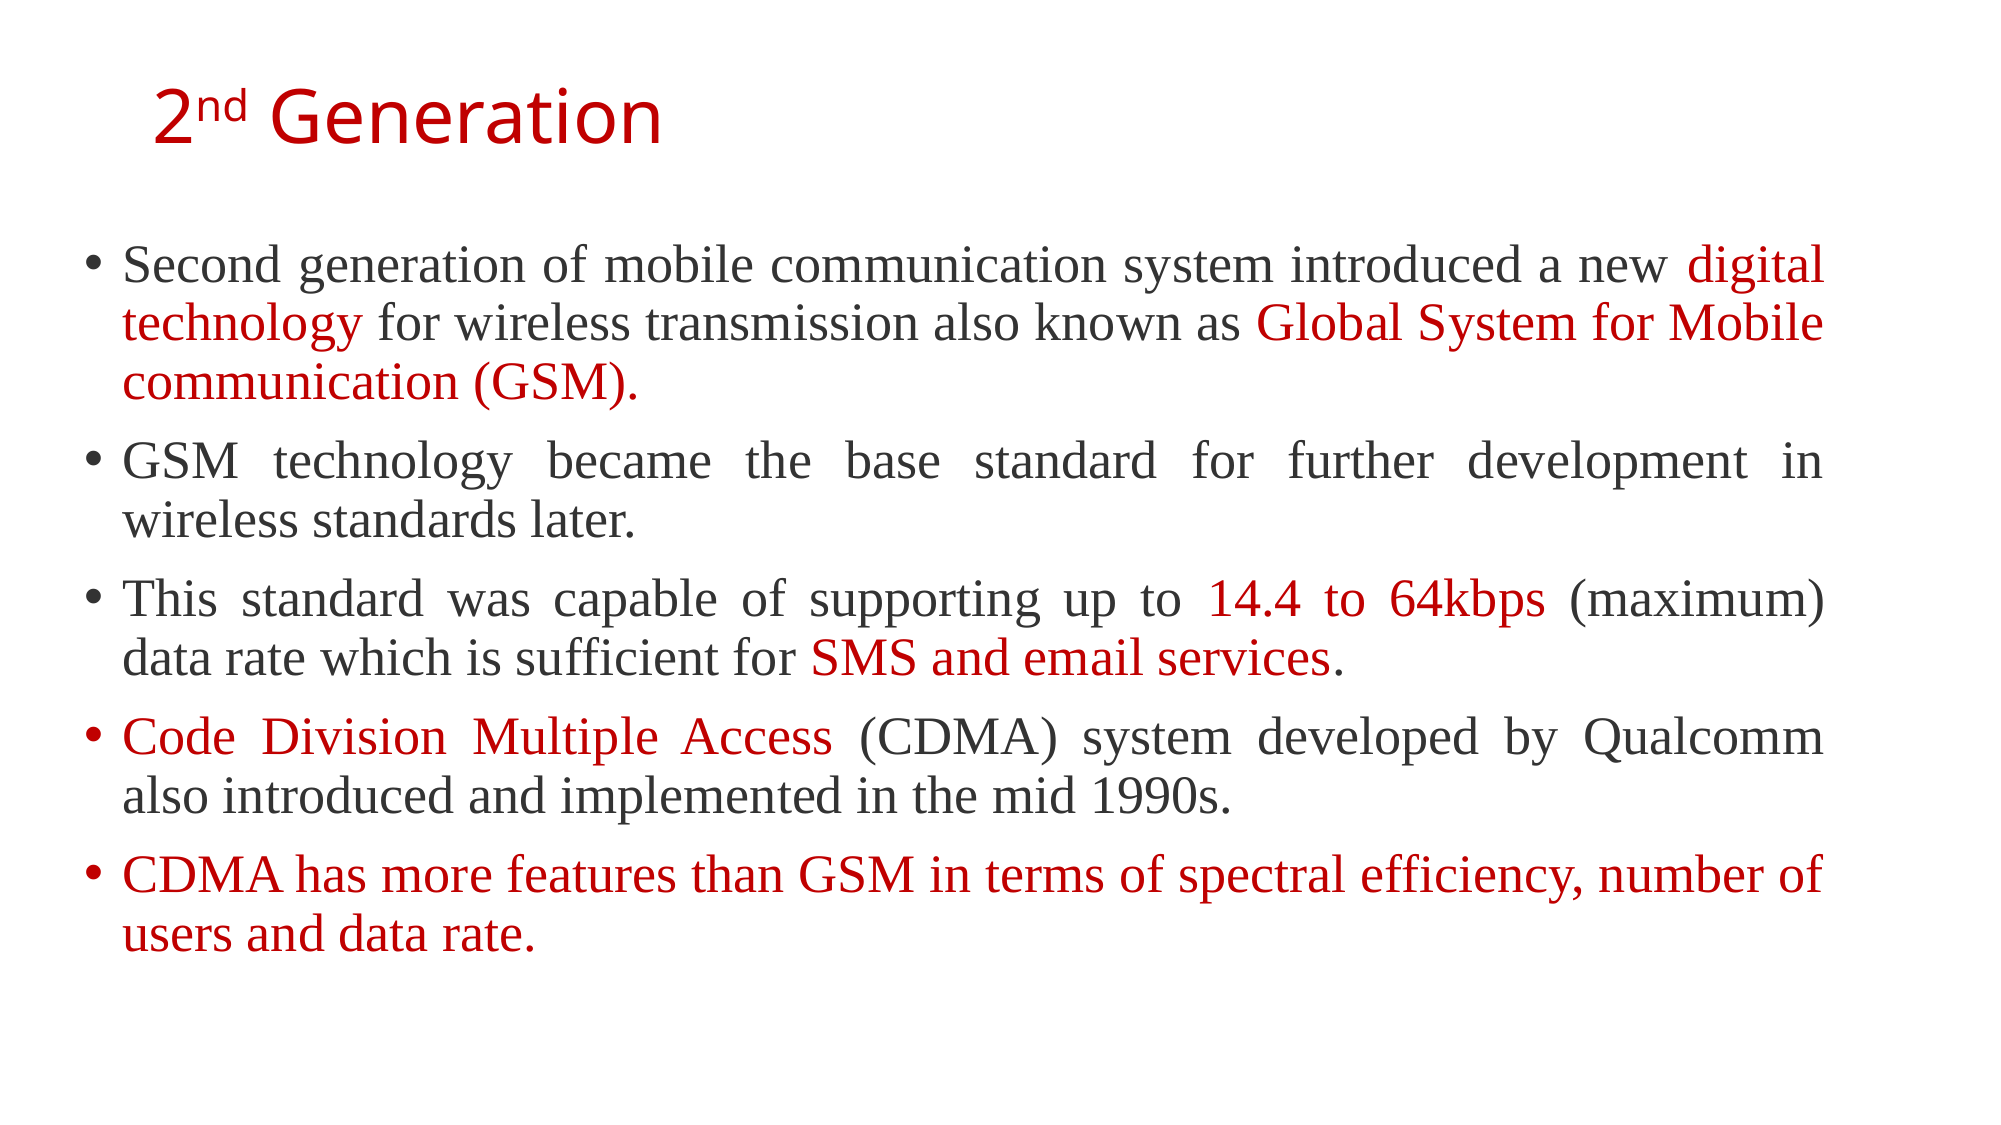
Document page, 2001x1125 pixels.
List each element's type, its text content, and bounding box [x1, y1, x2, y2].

title 2nd Generation [137, 71, 1863, 168]
list Second generation of mobile communication system introduced a new digital technology for wireless transmission also known as Global System for Mobile communication (GSM). GSM technology became the base standard for further development in wireless standards later. This standard was capable of supporting up to 14.4 to 64kbps (maximum) data rate which is sufficient for SMS and email services. Code Division Multiple Access (CDMA) system developed by Qualcomm also introduced and implemented in the mid 1990s. CDMA has more features than GSM in terms of spectral efficiency, number of users and data rate. [69, 228, 1841, 1057]
